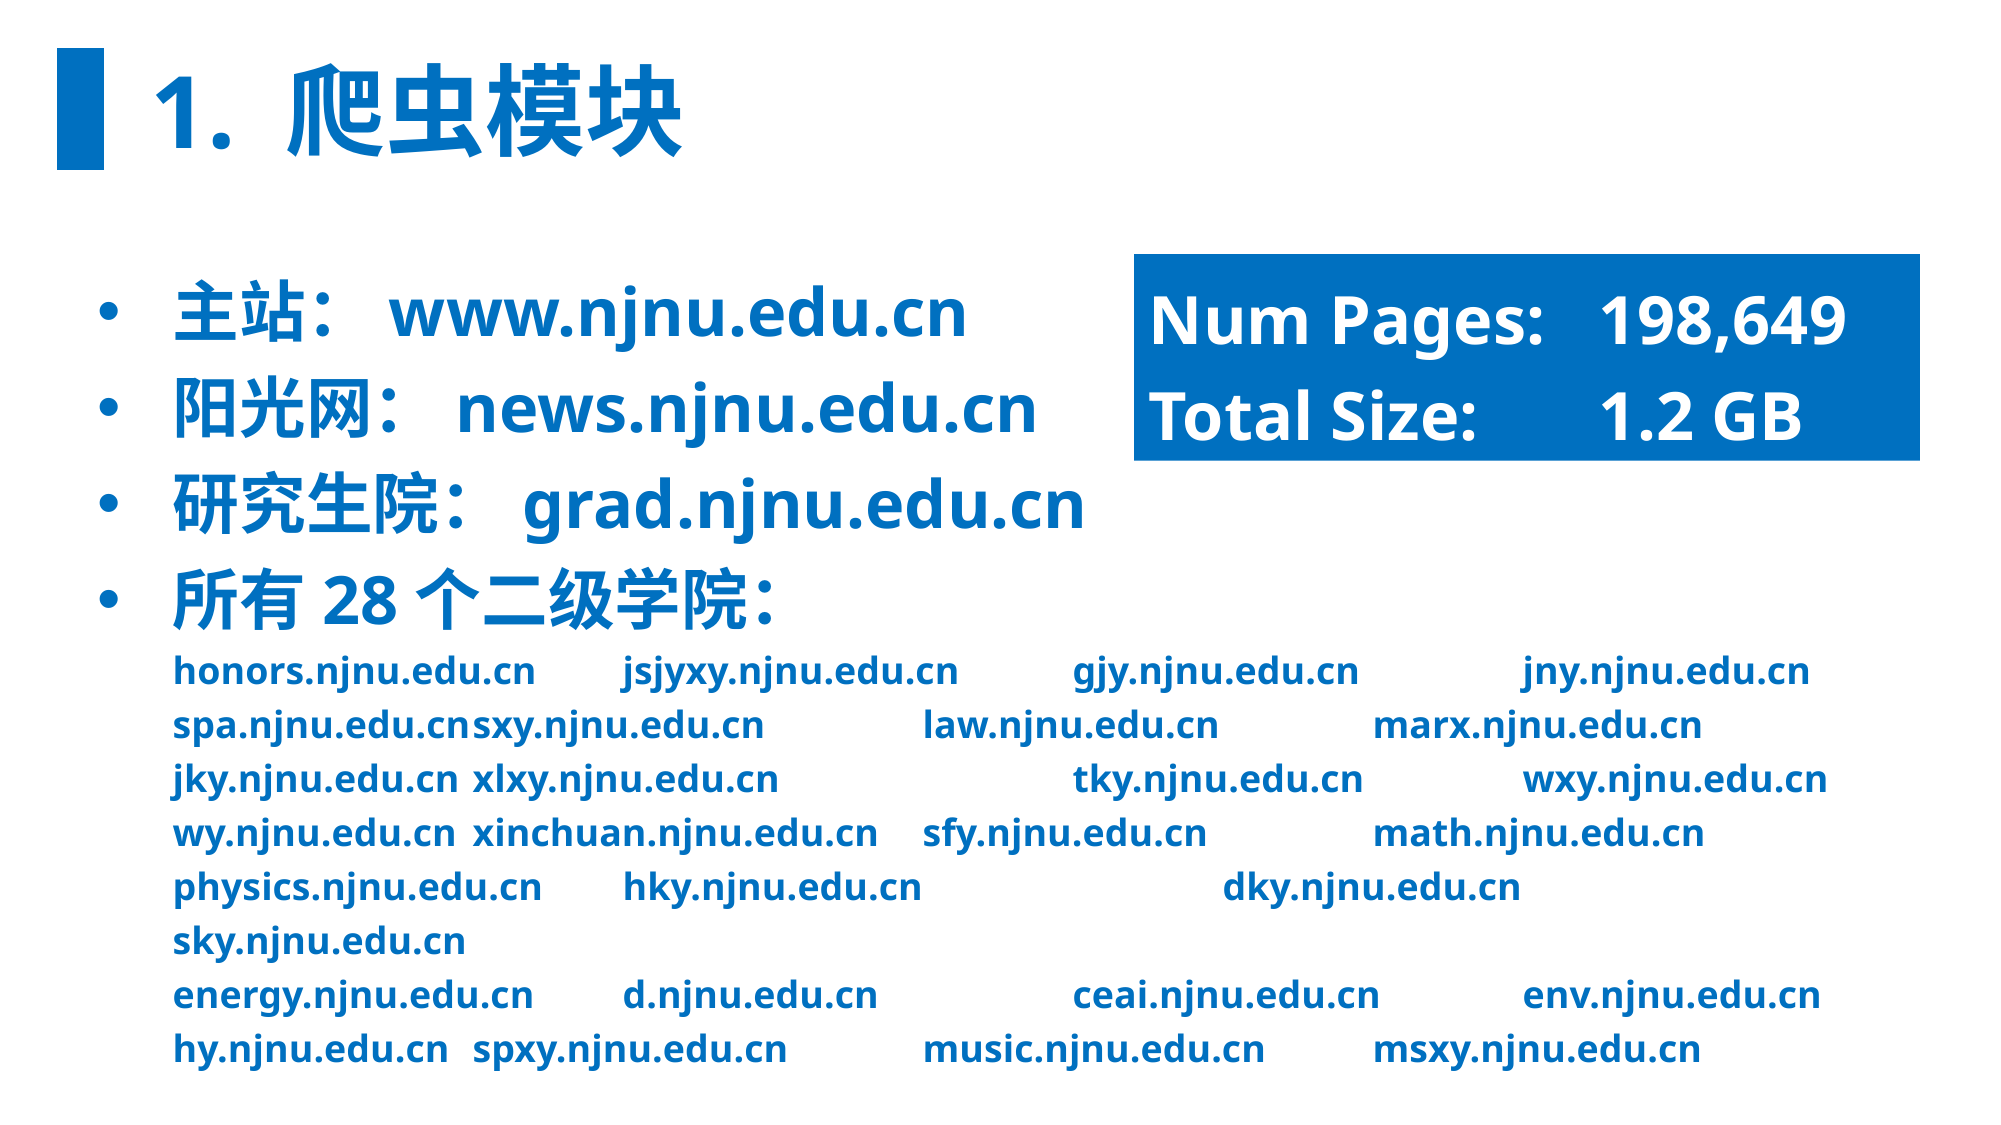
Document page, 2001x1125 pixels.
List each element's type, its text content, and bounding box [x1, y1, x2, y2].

text_box 主站：www.njnu.edu.cn 阳光网：news.njnu.edu.cn 研究生院：grad.njnu.edu.cn 所有28个二级学院： honors.njnu.edu.cn jsjyxy.njnu.edu.cn gjy.njnu.edu.cn jny.njnu.edu.cn spa.njnu.edu.cn sxy.njnu.edu.cn law.njnu.edu.cn marx.njnu.edu.cn jky.njnu.edu.cn xlxy.njnu.edu.cn tky.njnu.edu.cn wxy.njnu.edu.cn wy.njnu.edu.cn xinchuan.njnu.edu.cn sfy.njnu.edu.cn math.njnu.edu.cn physics.njnu.edu.cn hky.njnu.edu.cn dky.njnu.edu.cn sky.njnu.edu.cn energy.njnu.edu.cn d.njnu.edu.cn ceai.njnu.edu.cn env.njnu.edu.cn hy.njnu.edu.cn spxy.njnu.edu.cn music.njnu.edu.cn msxy.njnu.edu.cn [82, 246, 1864, 1078]
text_box Num Pages: 198,649 Total Size: 1.2 GB [1134, 254, 1920, 461]
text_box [57, 40, 886, 177]
